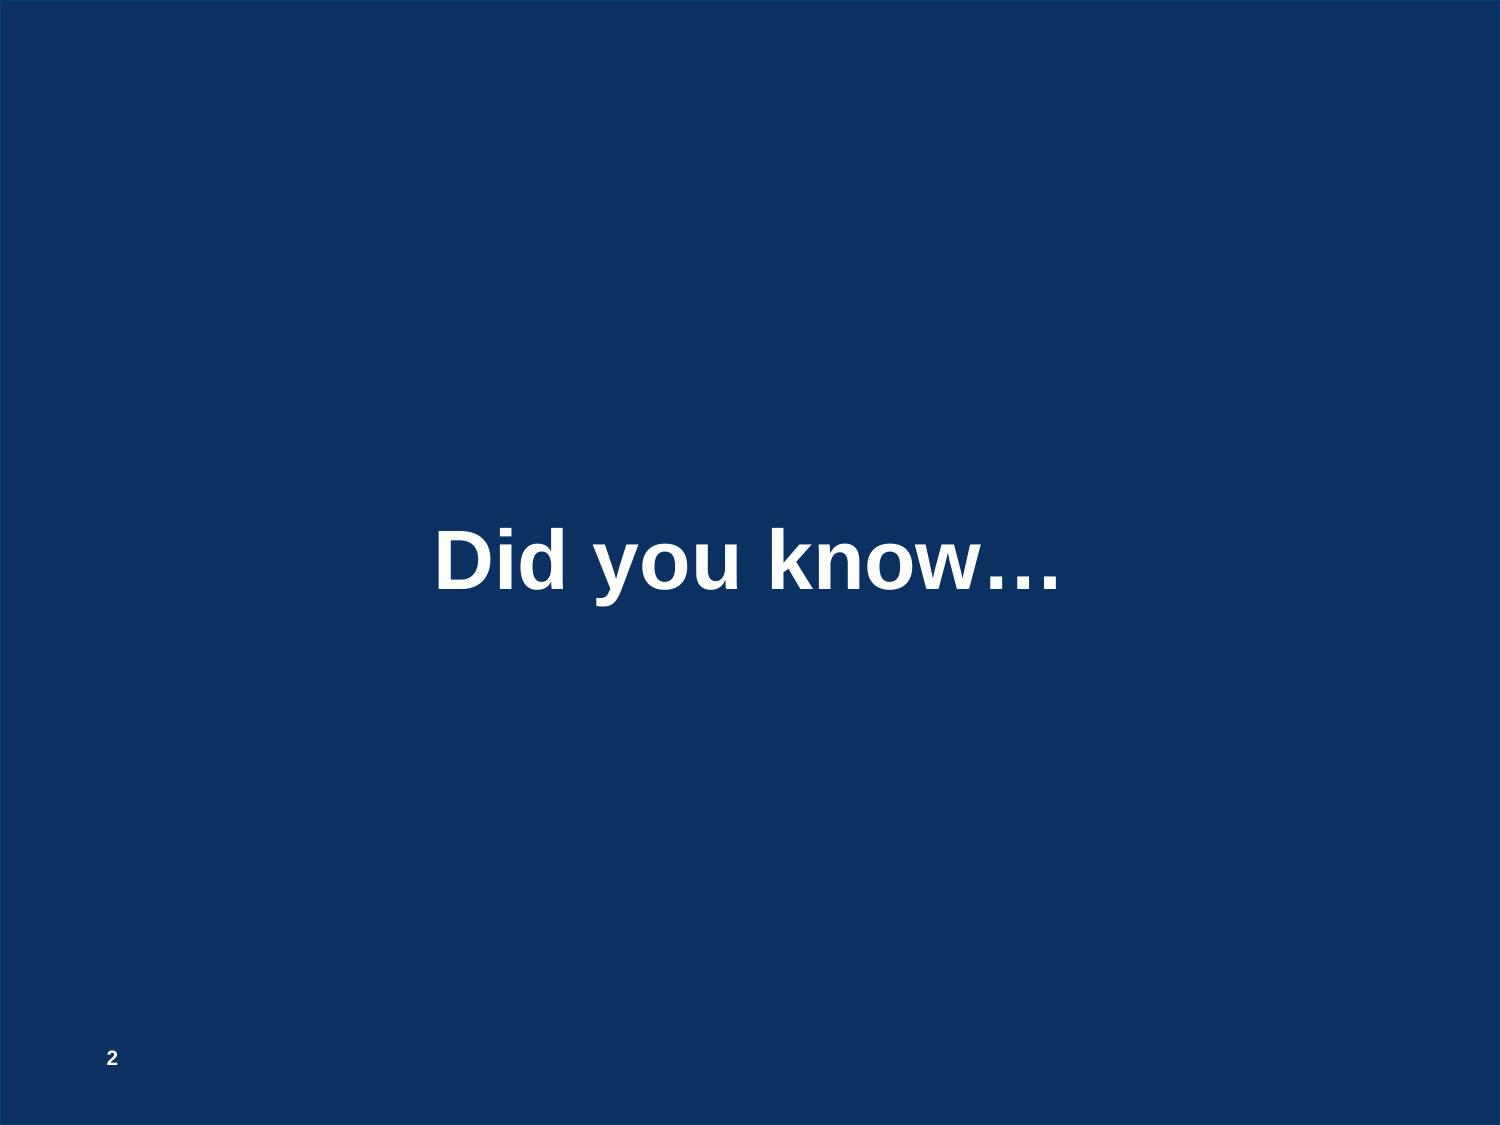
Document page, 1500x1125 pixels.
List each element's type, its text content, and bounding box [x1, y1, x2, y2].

title Did you know… [300, 506, 1200, 619]
text_box [0, 0, 1500, 1125]
slide_number 2 [75, 1027, 150, 1088]
